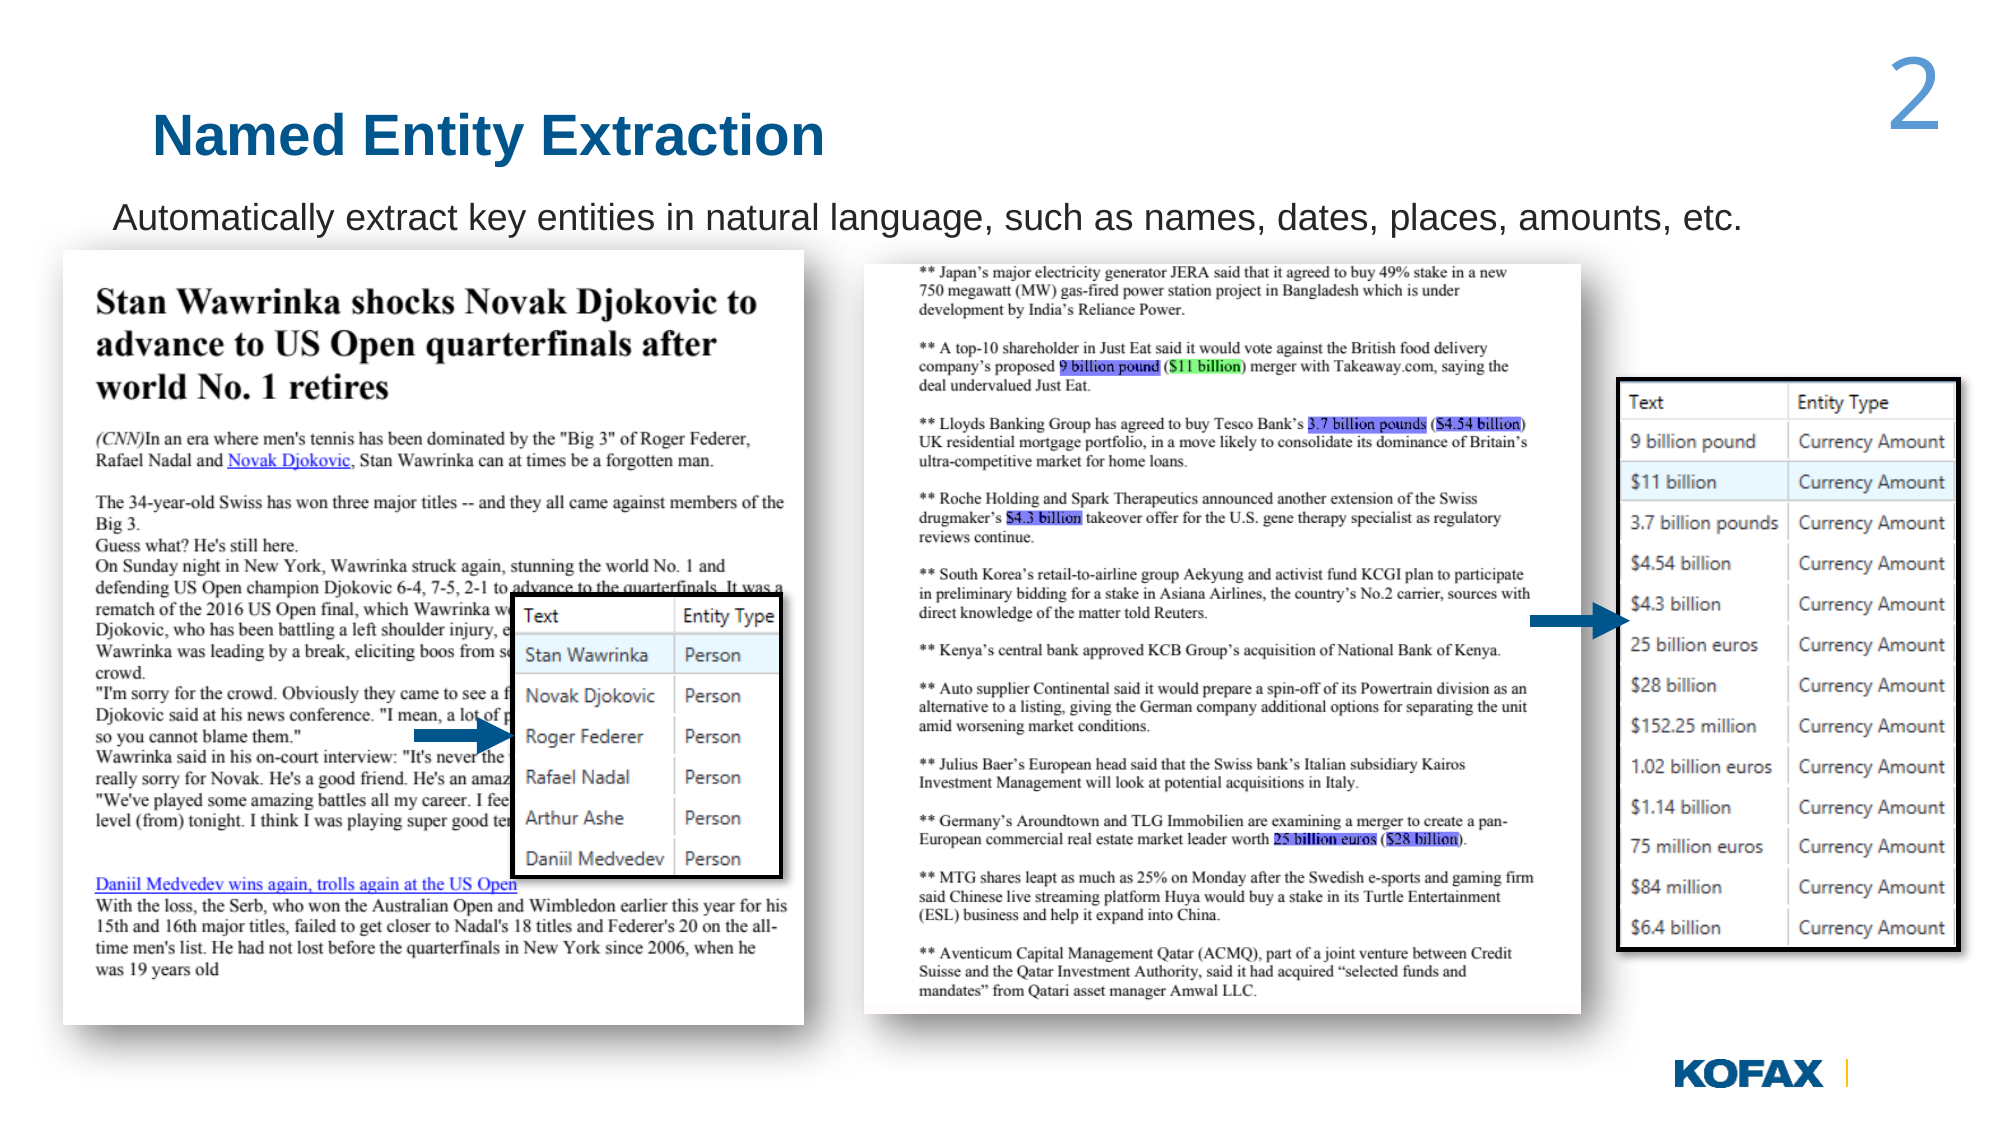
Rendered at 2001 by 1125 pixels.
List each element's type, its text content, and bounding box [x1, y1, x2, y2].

picture [1620, 381, 1957, 947]
picture [63, 250, 804, 1025]
title Named Entity Extraction [137, 97, 1914, 231]
picture [1675, 1059, 1824, 1088]
text_box 2 [1843, 22, 1988, 166]
text_box Automatically extract key entities in natural language, such as names, dates, places, amounts, etc. [97, 185, 1902, 246]
picture [864, 264, 1581, 1014]
